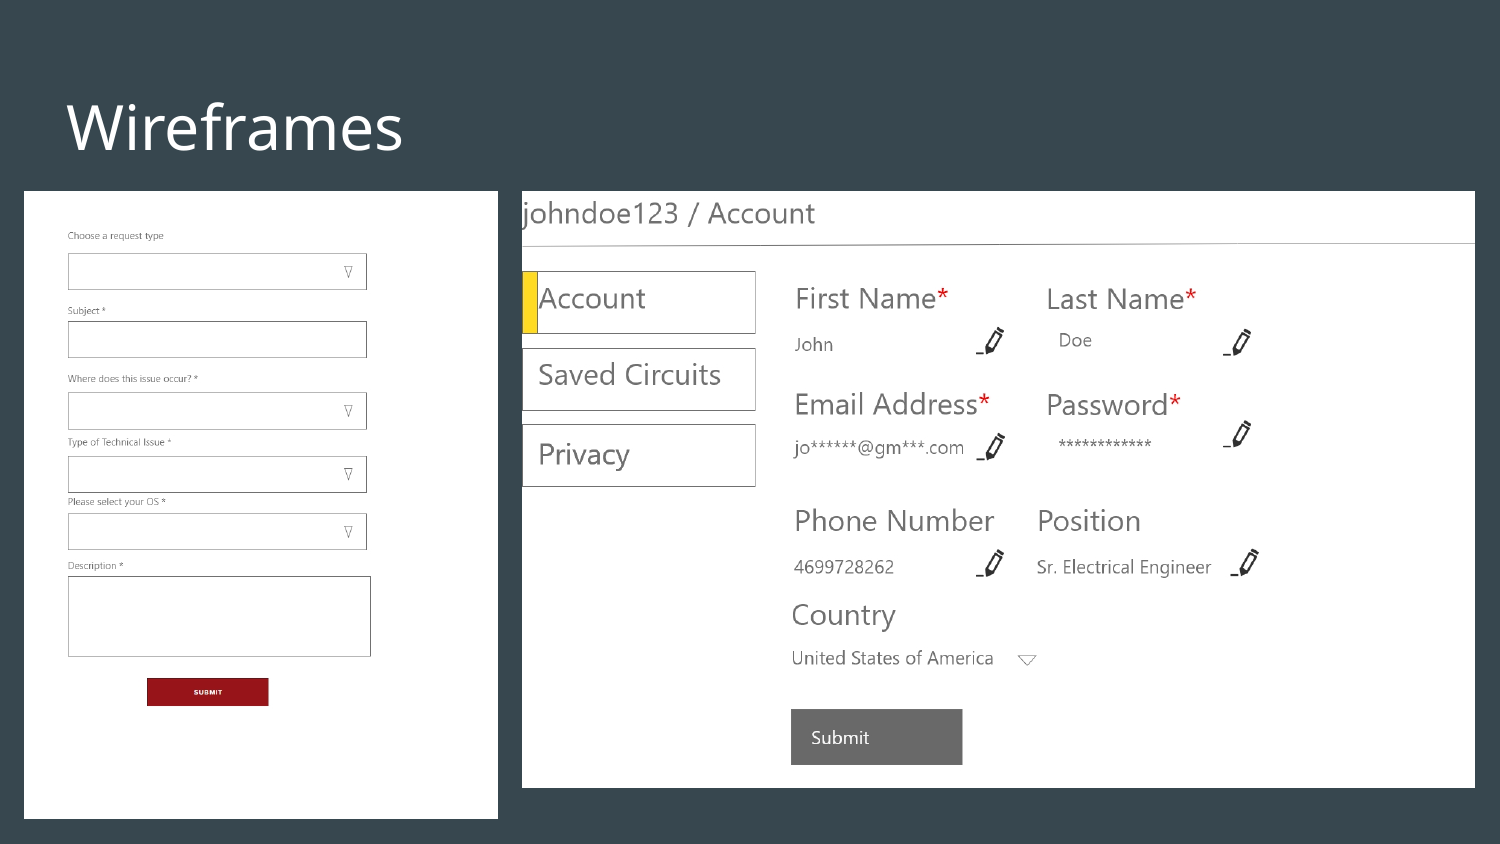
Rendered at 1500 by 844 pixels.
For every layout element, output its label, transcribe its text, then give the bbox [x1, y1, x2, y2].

picture [24, 191, 498, 819]
picture [522, 191, 1476, 788]
title Wireframes [51, 72, 1449, 167]
